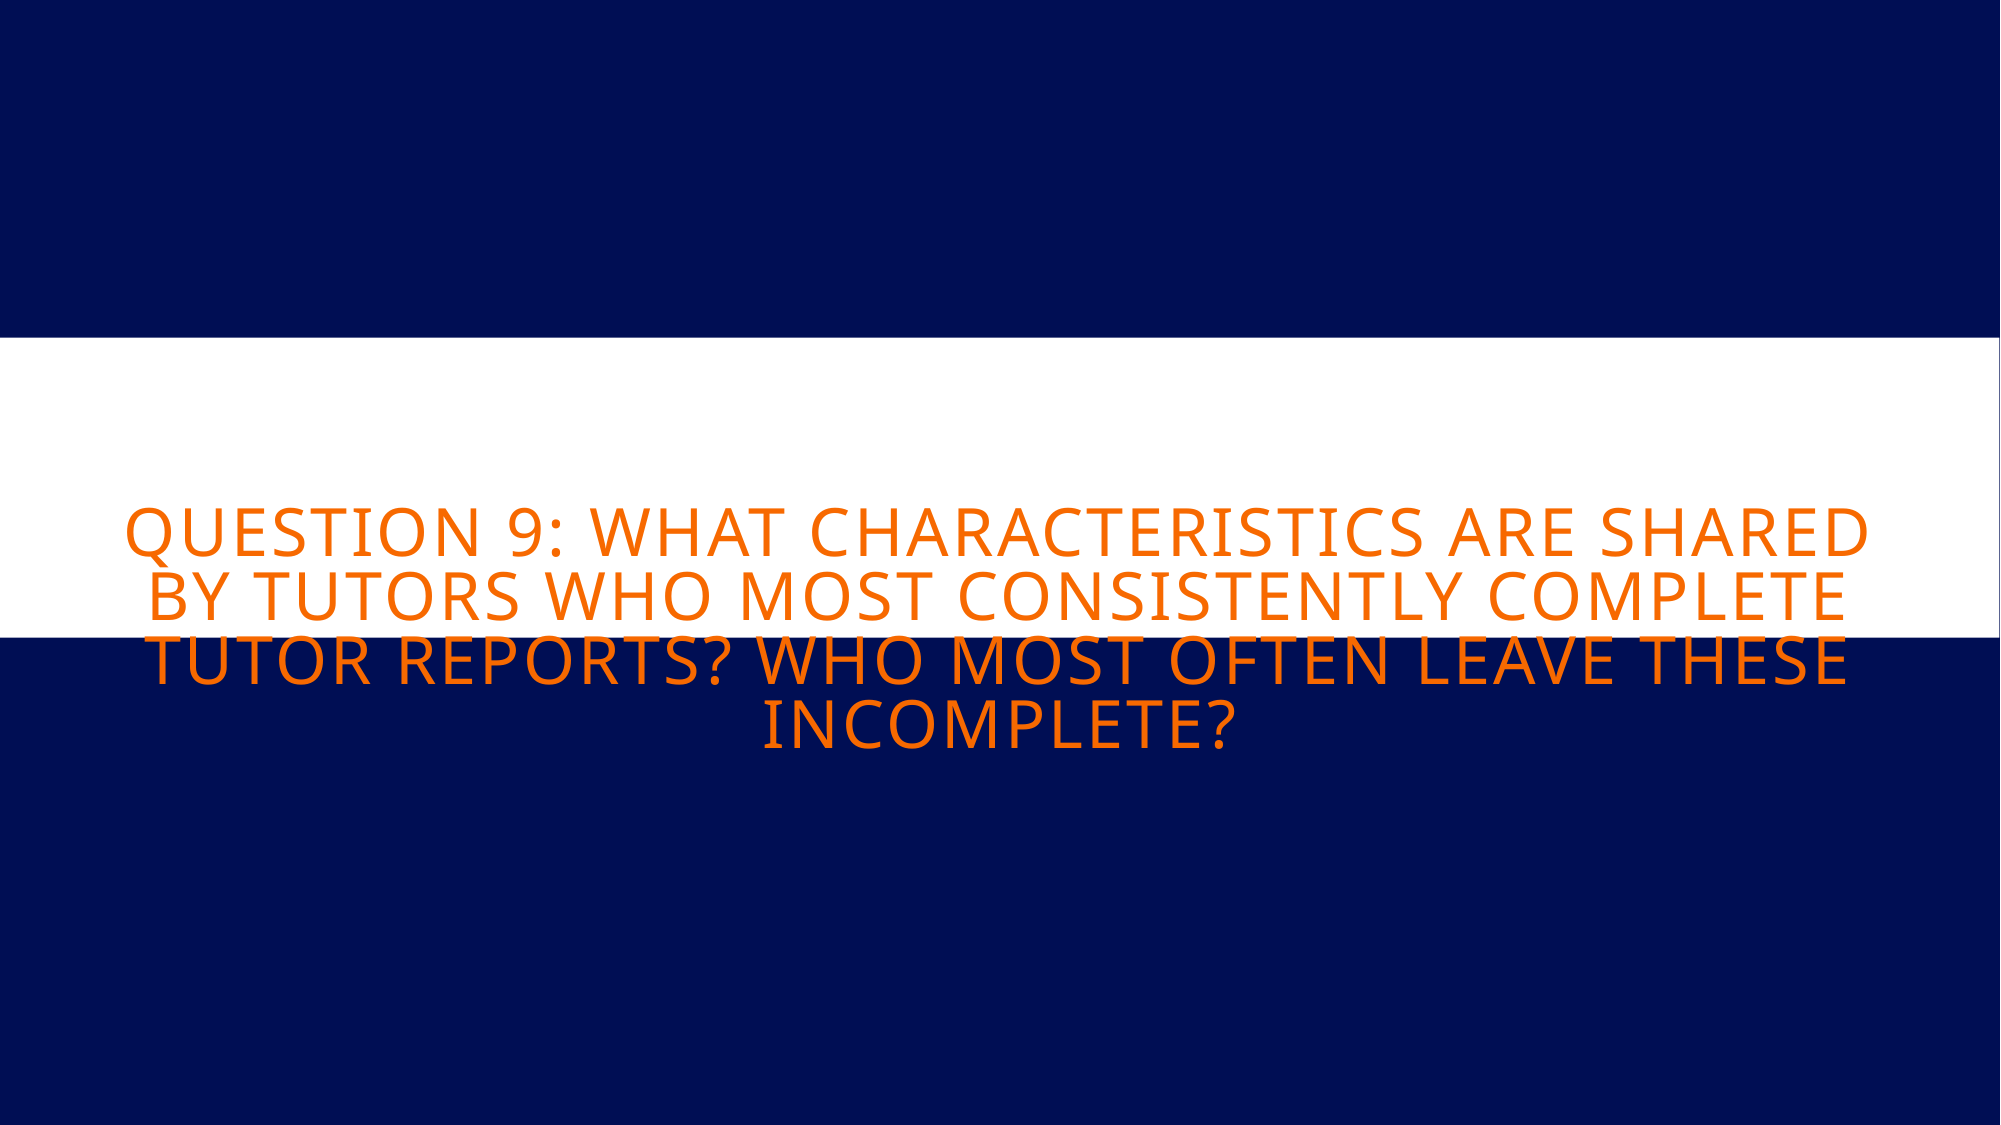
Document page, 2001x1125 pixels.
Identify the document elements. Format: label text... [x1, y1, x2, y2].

title Question 9: What characteristics are shared by tutors who most consistently complete tutor reports? Who most often leave these incomplete? [58, 497, 1941, 783]
